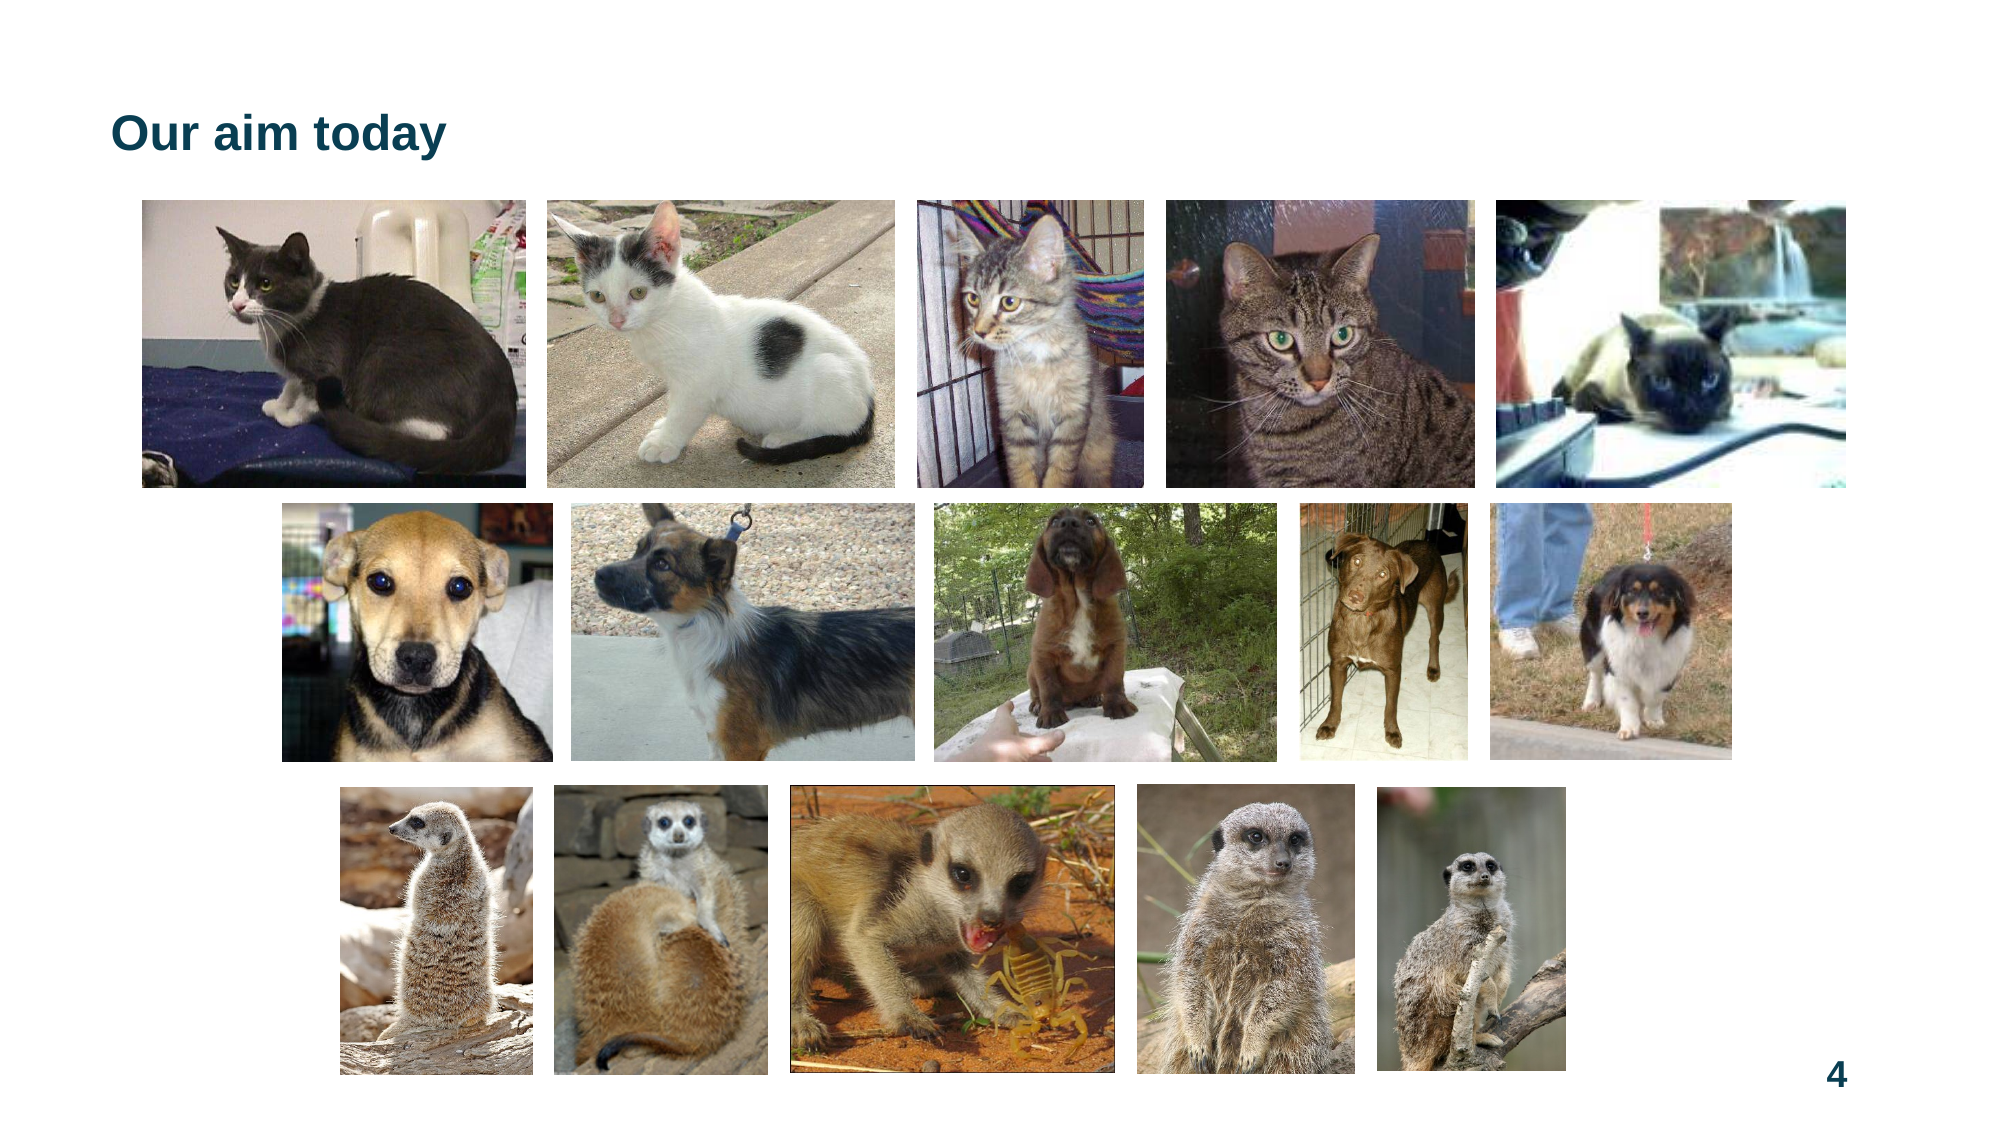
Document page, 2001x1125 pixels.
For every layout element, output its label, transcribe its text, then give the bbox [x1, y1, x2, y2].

picture [554, 785, 768, 1075]
picture [282, 503, 553, 762]
slide_number 4 [1412, 1042, 1863, 1103]
picture [1299, 503, 1468, 761]
picture [547, 200, 895, 488]
picture [142, 200, 526, 488]
picture [1490, 503, 1732, 760]
picture [571, 503, 915, 761]
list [1496, 200, 1846, 488]
title Our aim today [95, 78, 1896, 191]
picture [933, 503, 1277, 762]
picture [1166, 200, 1475, 488]
picture [790, 785, 1115, 1073]
picture [1137, 784, 1355, 1074]
picture [1377, 787, 1566, 1071]
picture [917, 200, 1144, 488]
picture [340, 787, 533, 1075]
